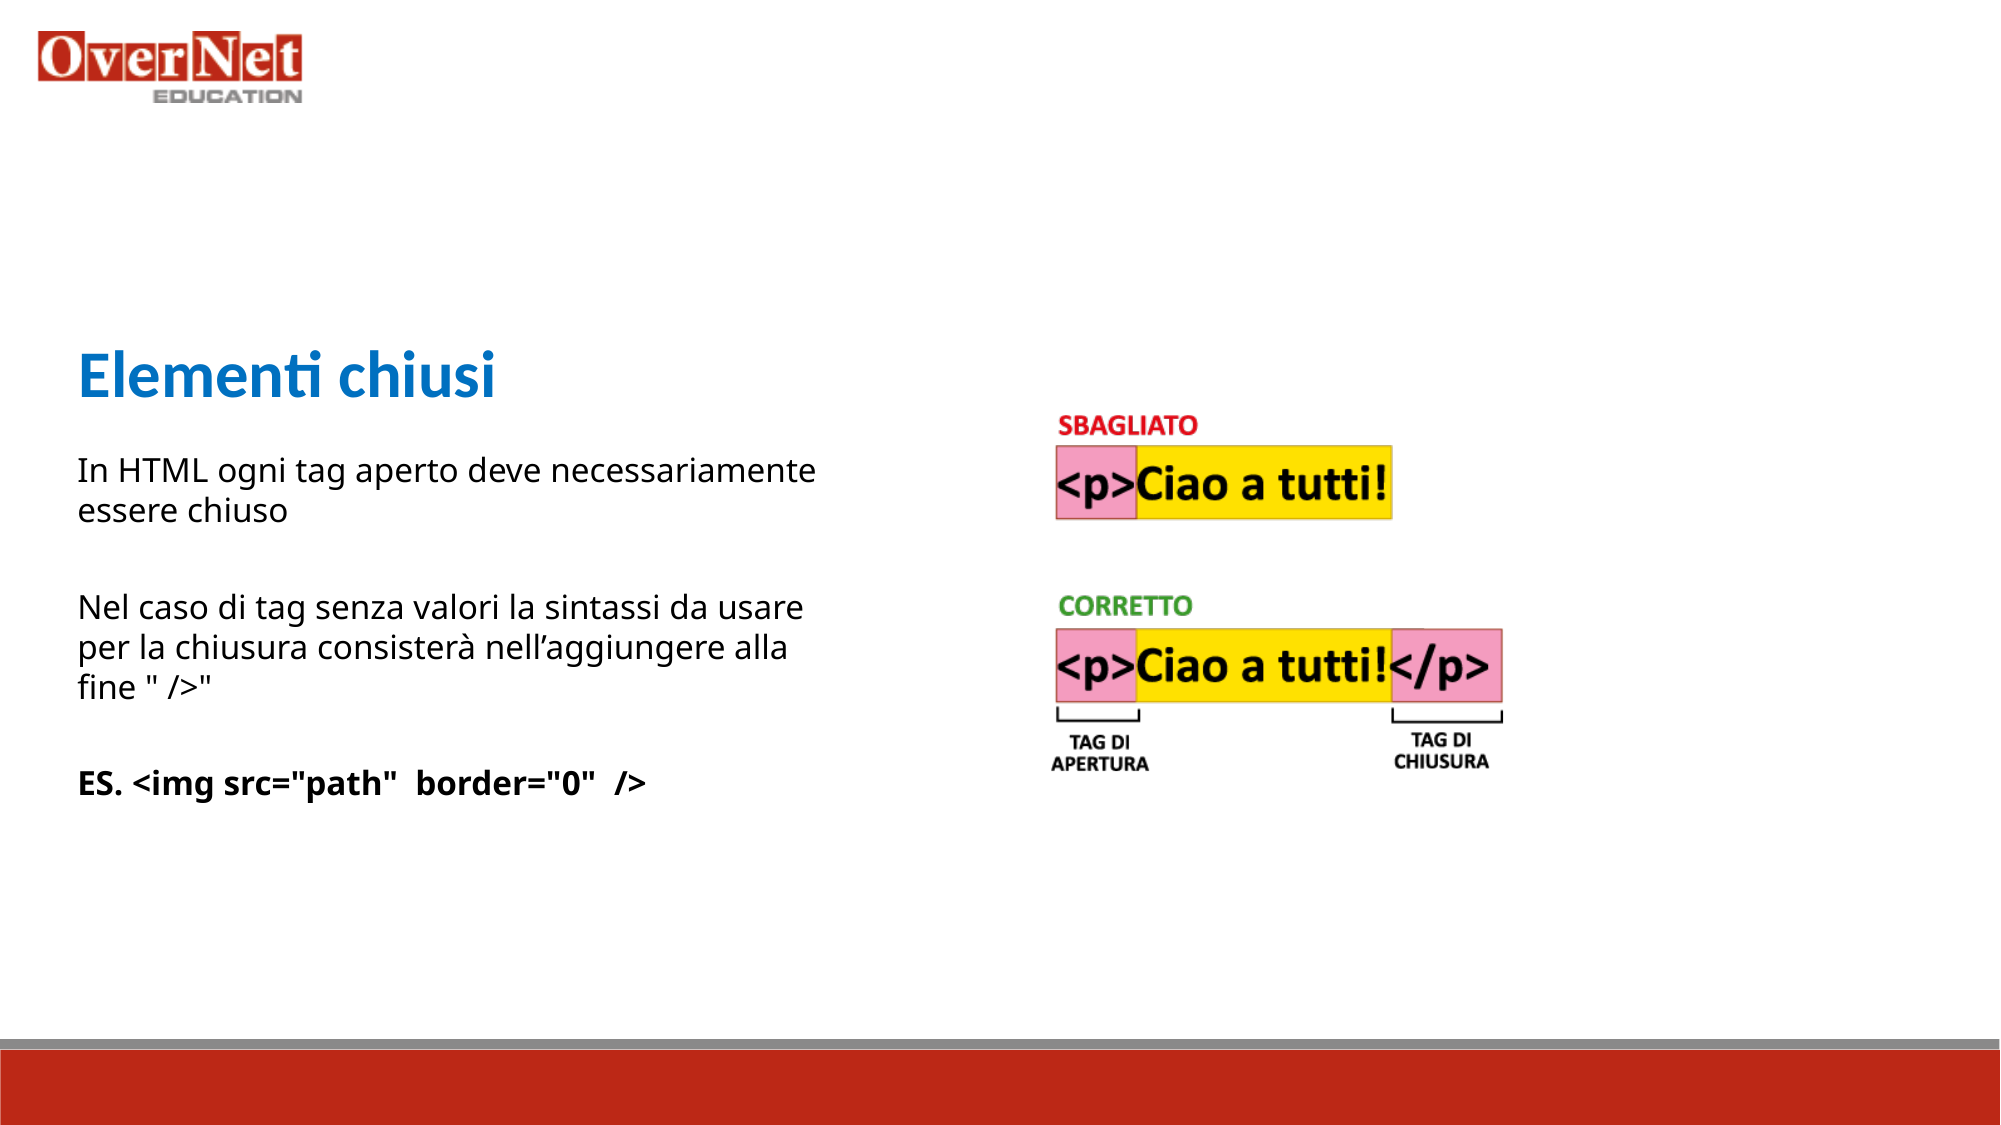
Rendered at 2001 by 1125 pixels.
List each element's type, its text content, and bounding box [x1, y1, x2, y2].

picture [962, 335, 1590, 845]
text_box Elementi chiusi [63, 231, 808, 419]
picture [35, 31, 304, 103]
text_box In HTML ogni tag aperto deve necessariamente essere chiuso Nel caso di tag senza valori la sintassi da usare per la chiusura consisterà nell’aggiungere alla fine " />" ES. <img src="path" border="0" /> [62, 442, 867, 962]
